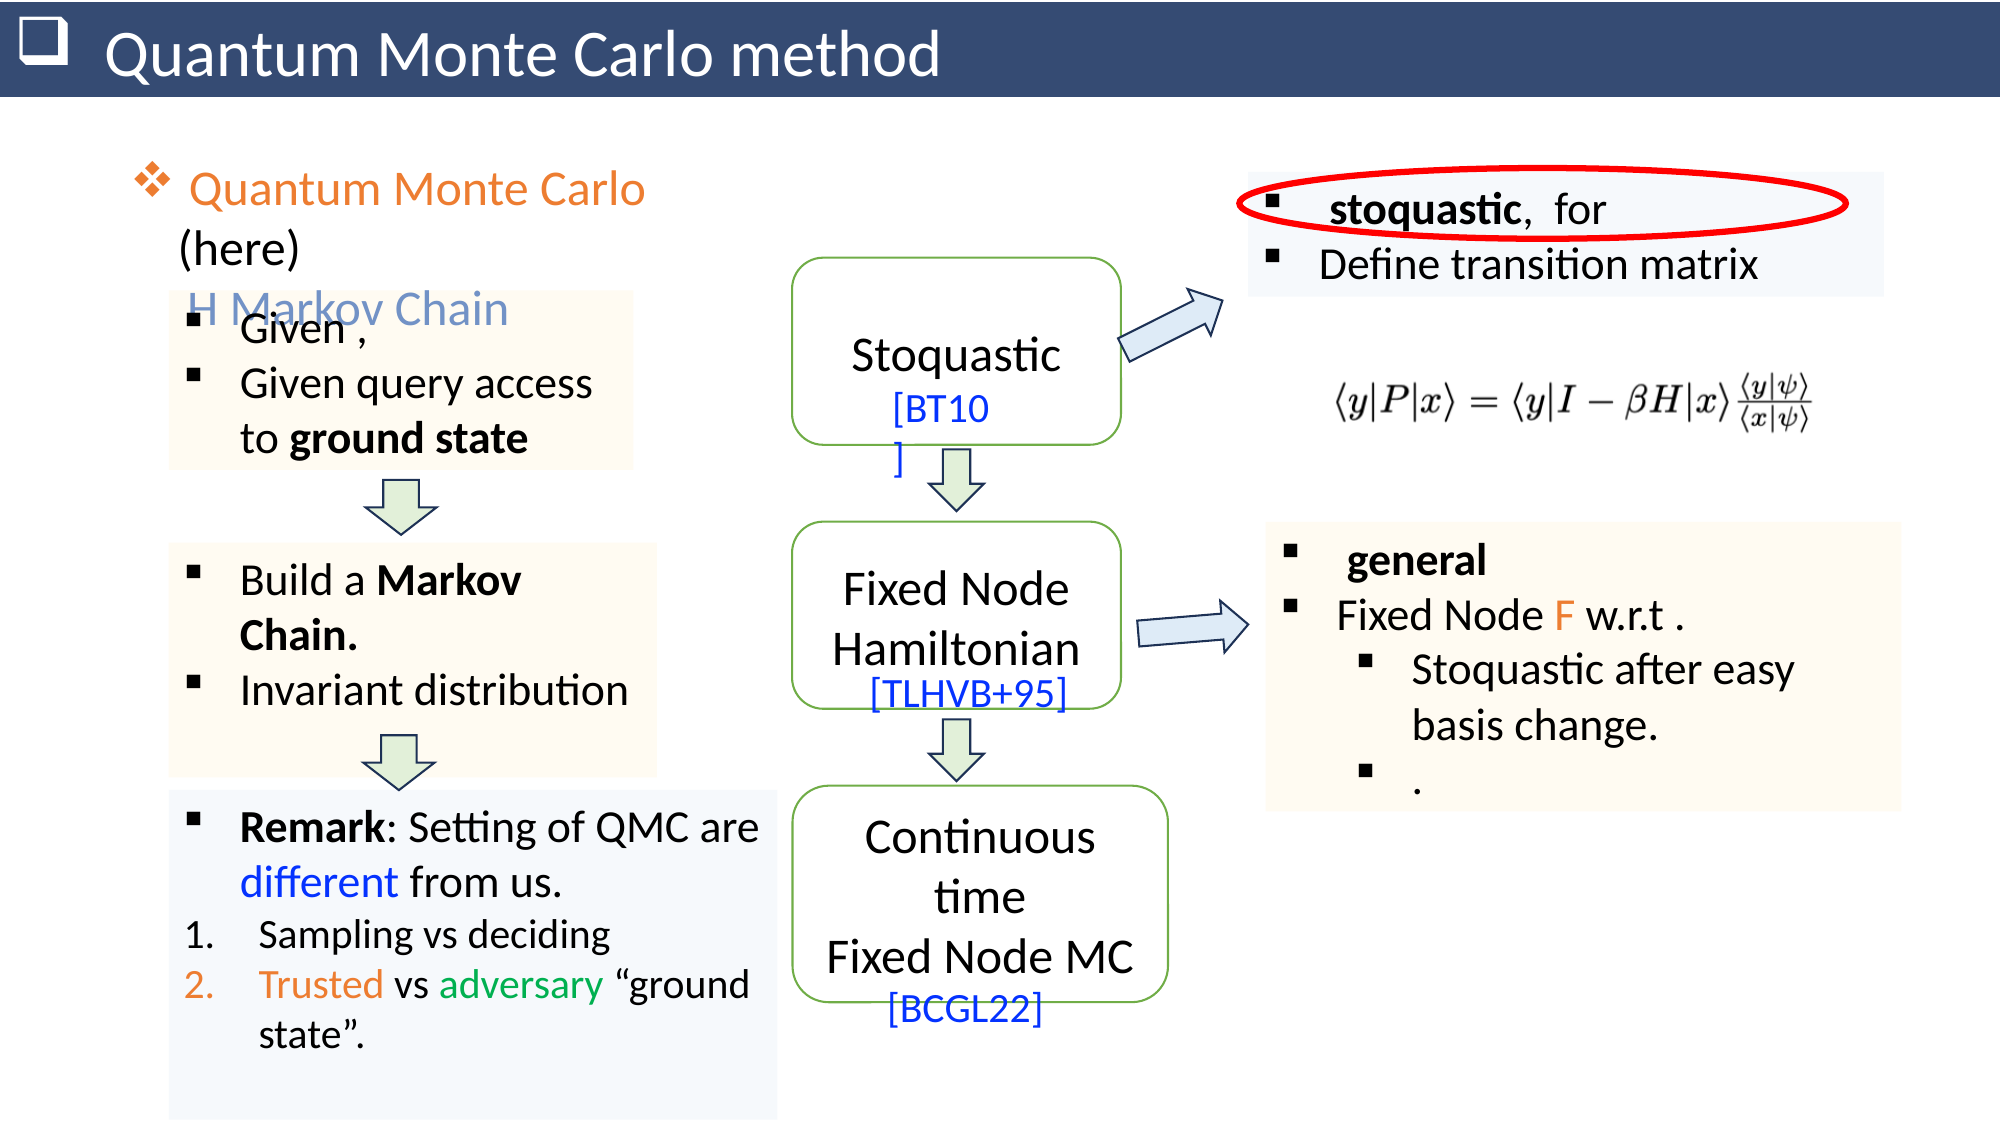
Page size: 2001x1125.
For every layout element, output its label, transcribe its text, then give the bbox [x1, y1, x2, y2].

text_box [1136, 598, 1250, 656]
text_box [BCGL22] [872, 973, 1074, 1039]
text_box [926, 724, 987, 783]
text_box [932, 489, 981, 513]
text_box [362, 478, 440, 537]
text_box [1116, 287, 1224, 364]
text_box [BT10] [877, 373, 1010, 489]
picture [1303, 352, 1829, 449]
text_box [1238, 166, 1847, 240]
text_box Fixed Node Hamiltonian [791, 520, 1123, 710]
text_box [360, 734, 438, 792]
text_box Quantum Monte Carlo method [0, 2, 2000, 97]
text_box [TLHVB+95] [854, 658, 1168, 724]
text_box Continuous time Fixed Node MC [791, 784, 1170, 1004]
text_box Stoquastic [791, 256, 1123, 446]
